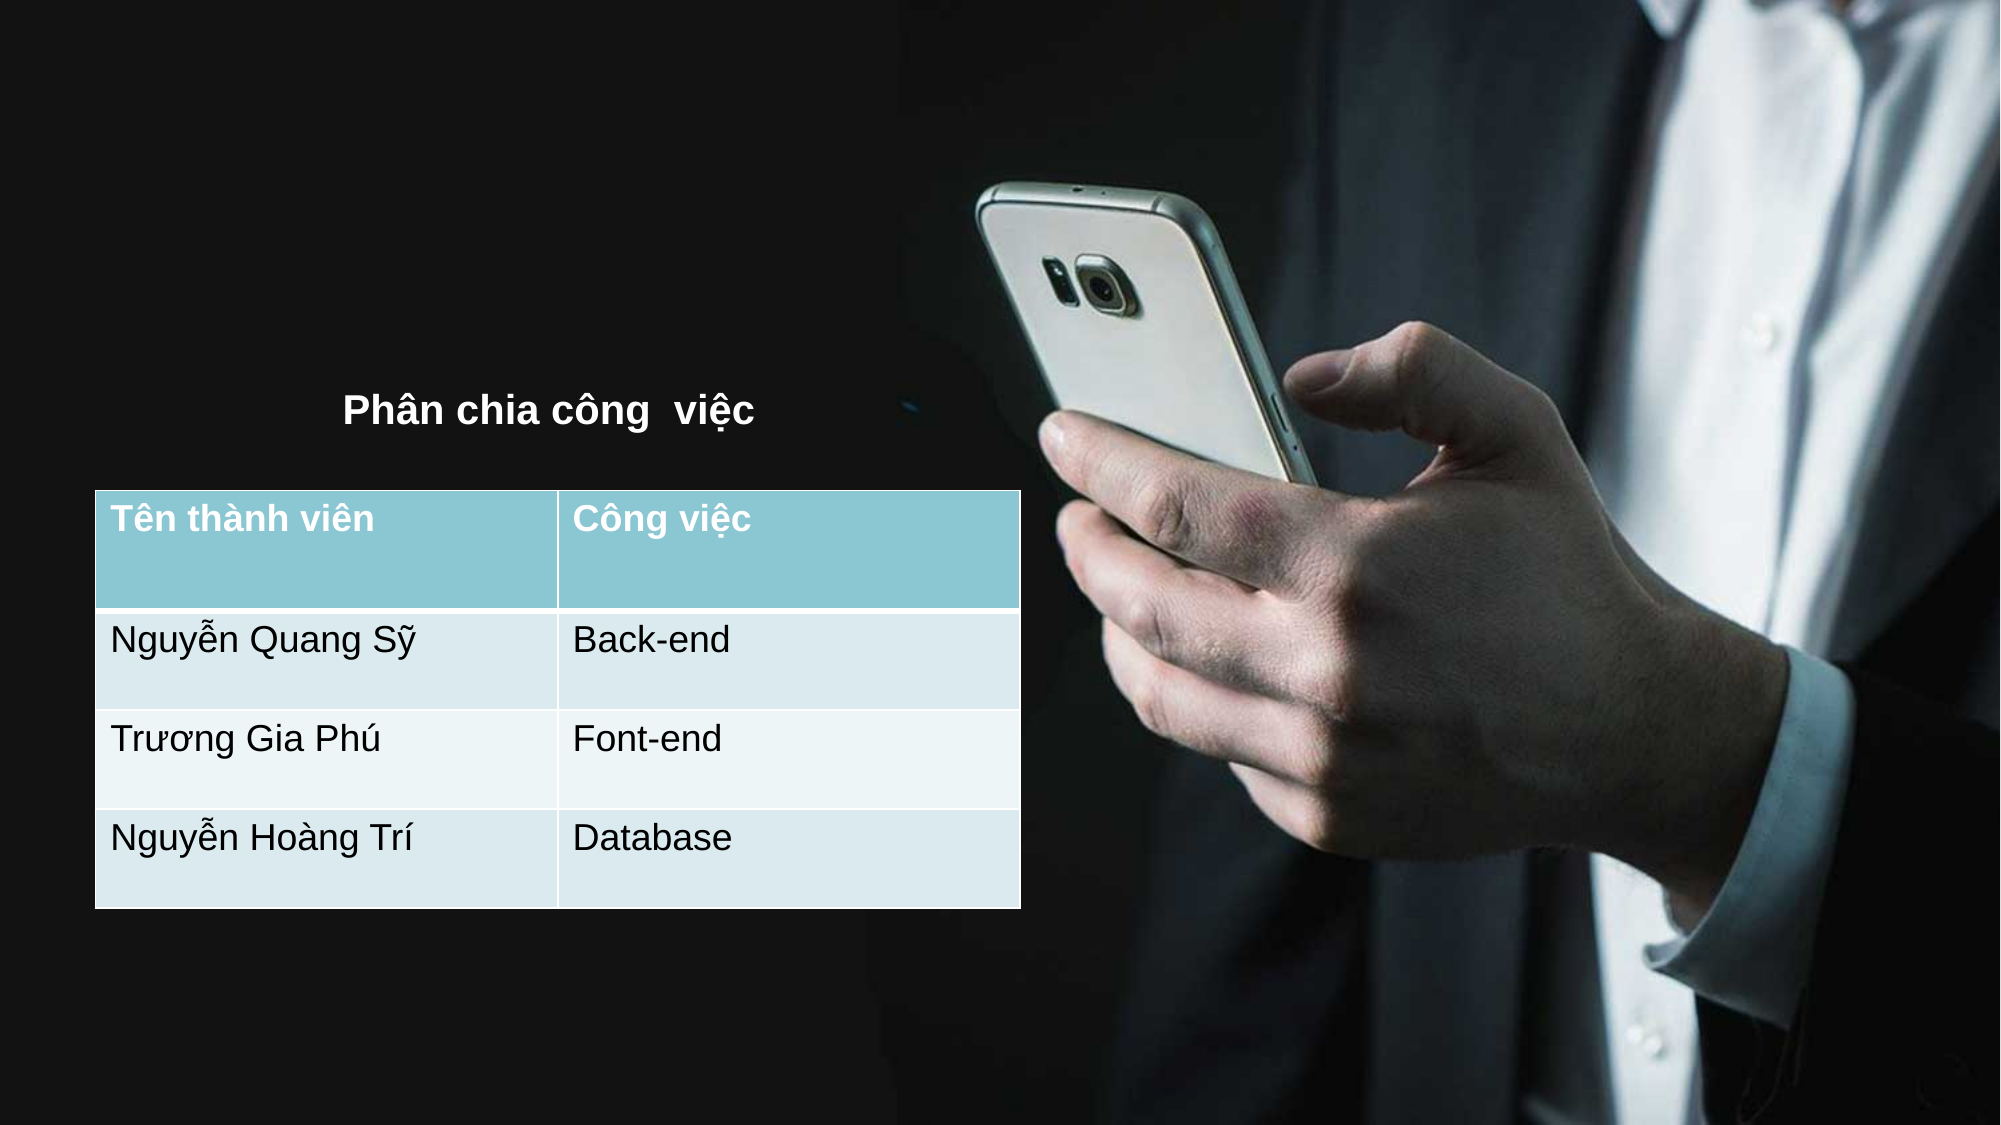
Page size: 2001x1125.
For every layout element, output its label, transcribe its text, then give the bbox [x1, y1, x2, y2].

table_cell Database [559, 810, 1019, 907]
table_cell Font-end [559, 711, 1019, 808]
table_cell Back-end [559, 614, 1019, 709]
table_cell Nguyễn Hoàng Trí [96, 810, 557, 907]
picture [0, 0, 2001, 1125]
table_header Tên thành viên [96, 491, 557, 608]
table_cell Nguyễn Quang Sỹ [96, 614, 557, 709]
table_header Công việc [559, 491, 1019, 608]
text_box Phân chia công việc [327, 375, 788, 440]
table_cell Trương Gia Phú [96, 711, 557, 808]
